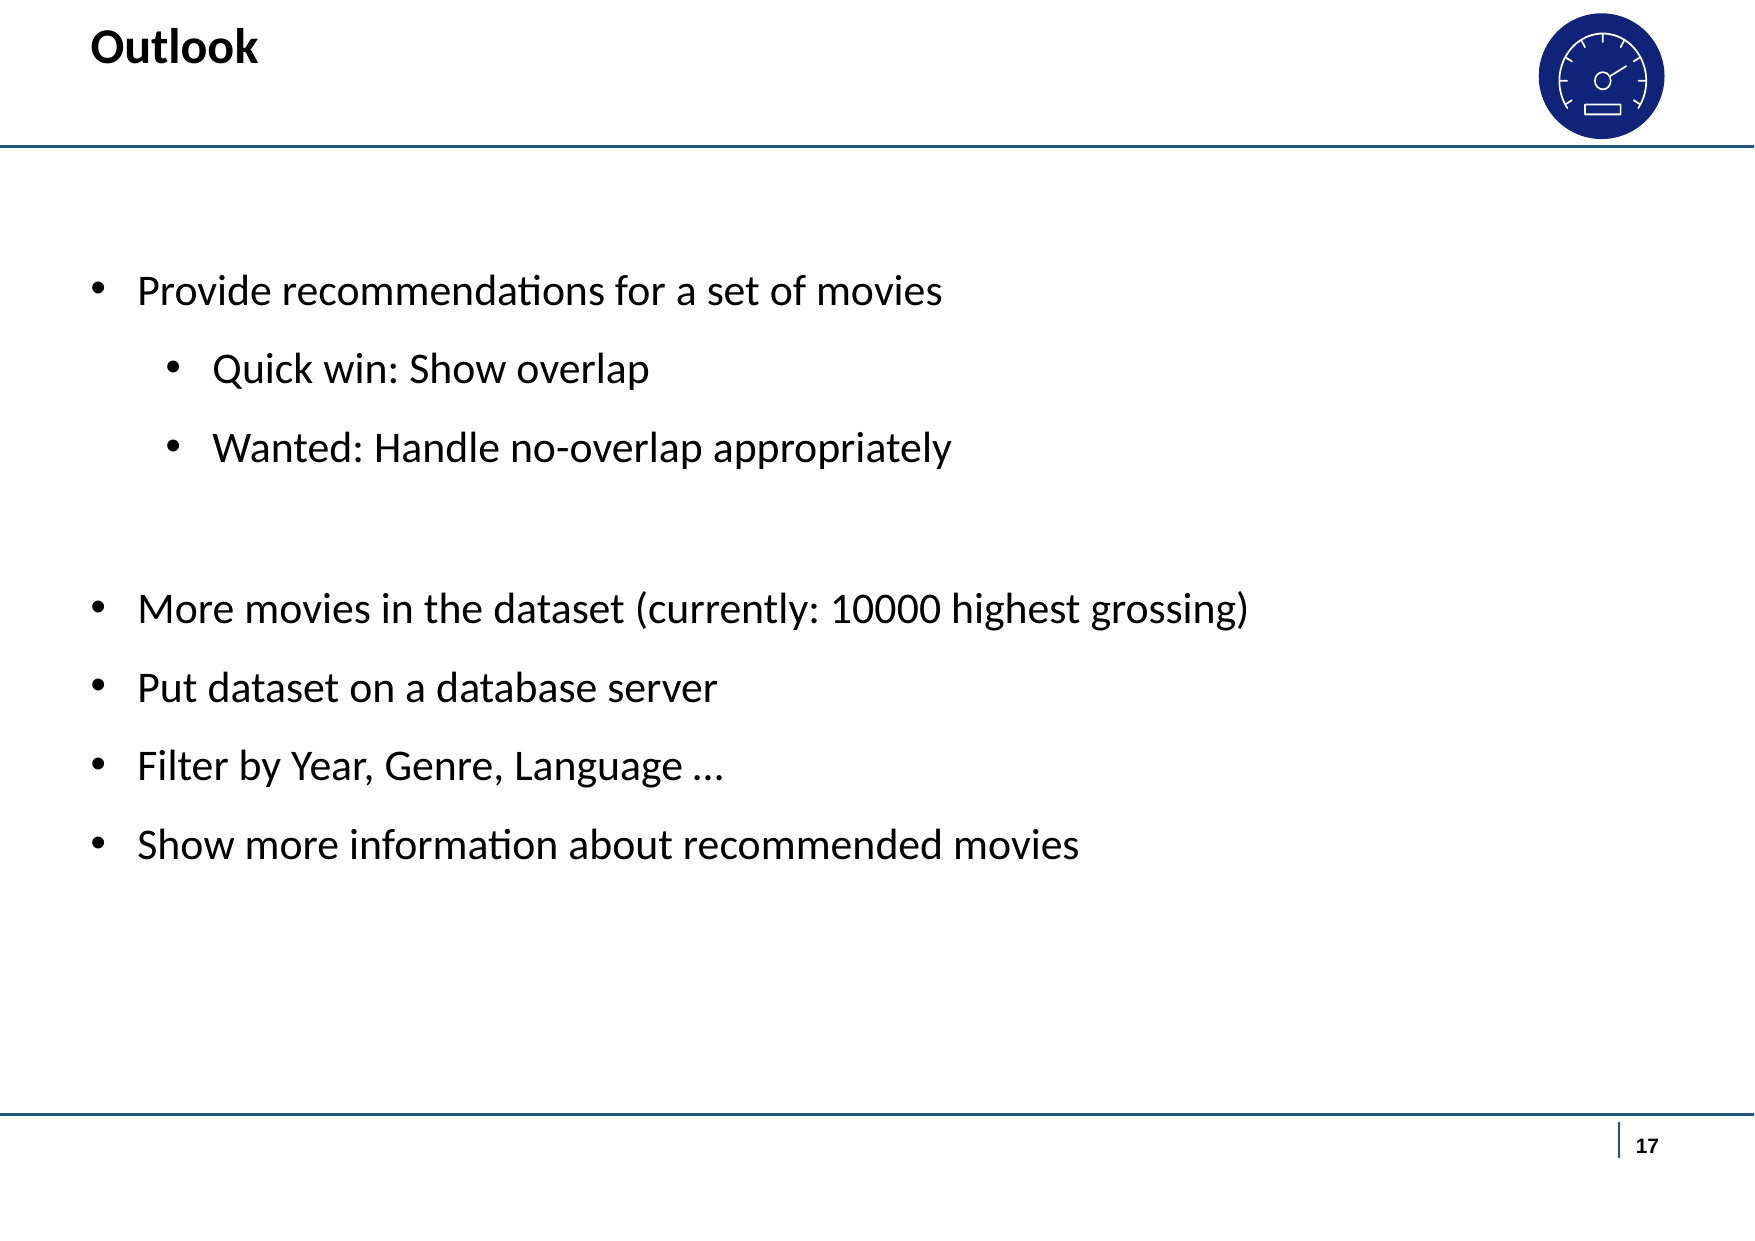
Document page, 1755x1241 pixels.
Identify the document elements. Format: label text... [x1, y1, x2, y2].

list Provide recommendations for a set of movies Quick win: Show overlap Wanted: Handle no-overlap appropriately More movies in the dataset (currently: 10000 highest grossing) Put dataset on a database server Filter by Year, Genre, Language … Show more information about recommended movies [90, 235, 1665, 864]
slide_number 17 [1631, 1132, 1699, 1158]
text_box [1538, 13, 1665, 140]
list Outlook [90, 13, 1536, 74]
